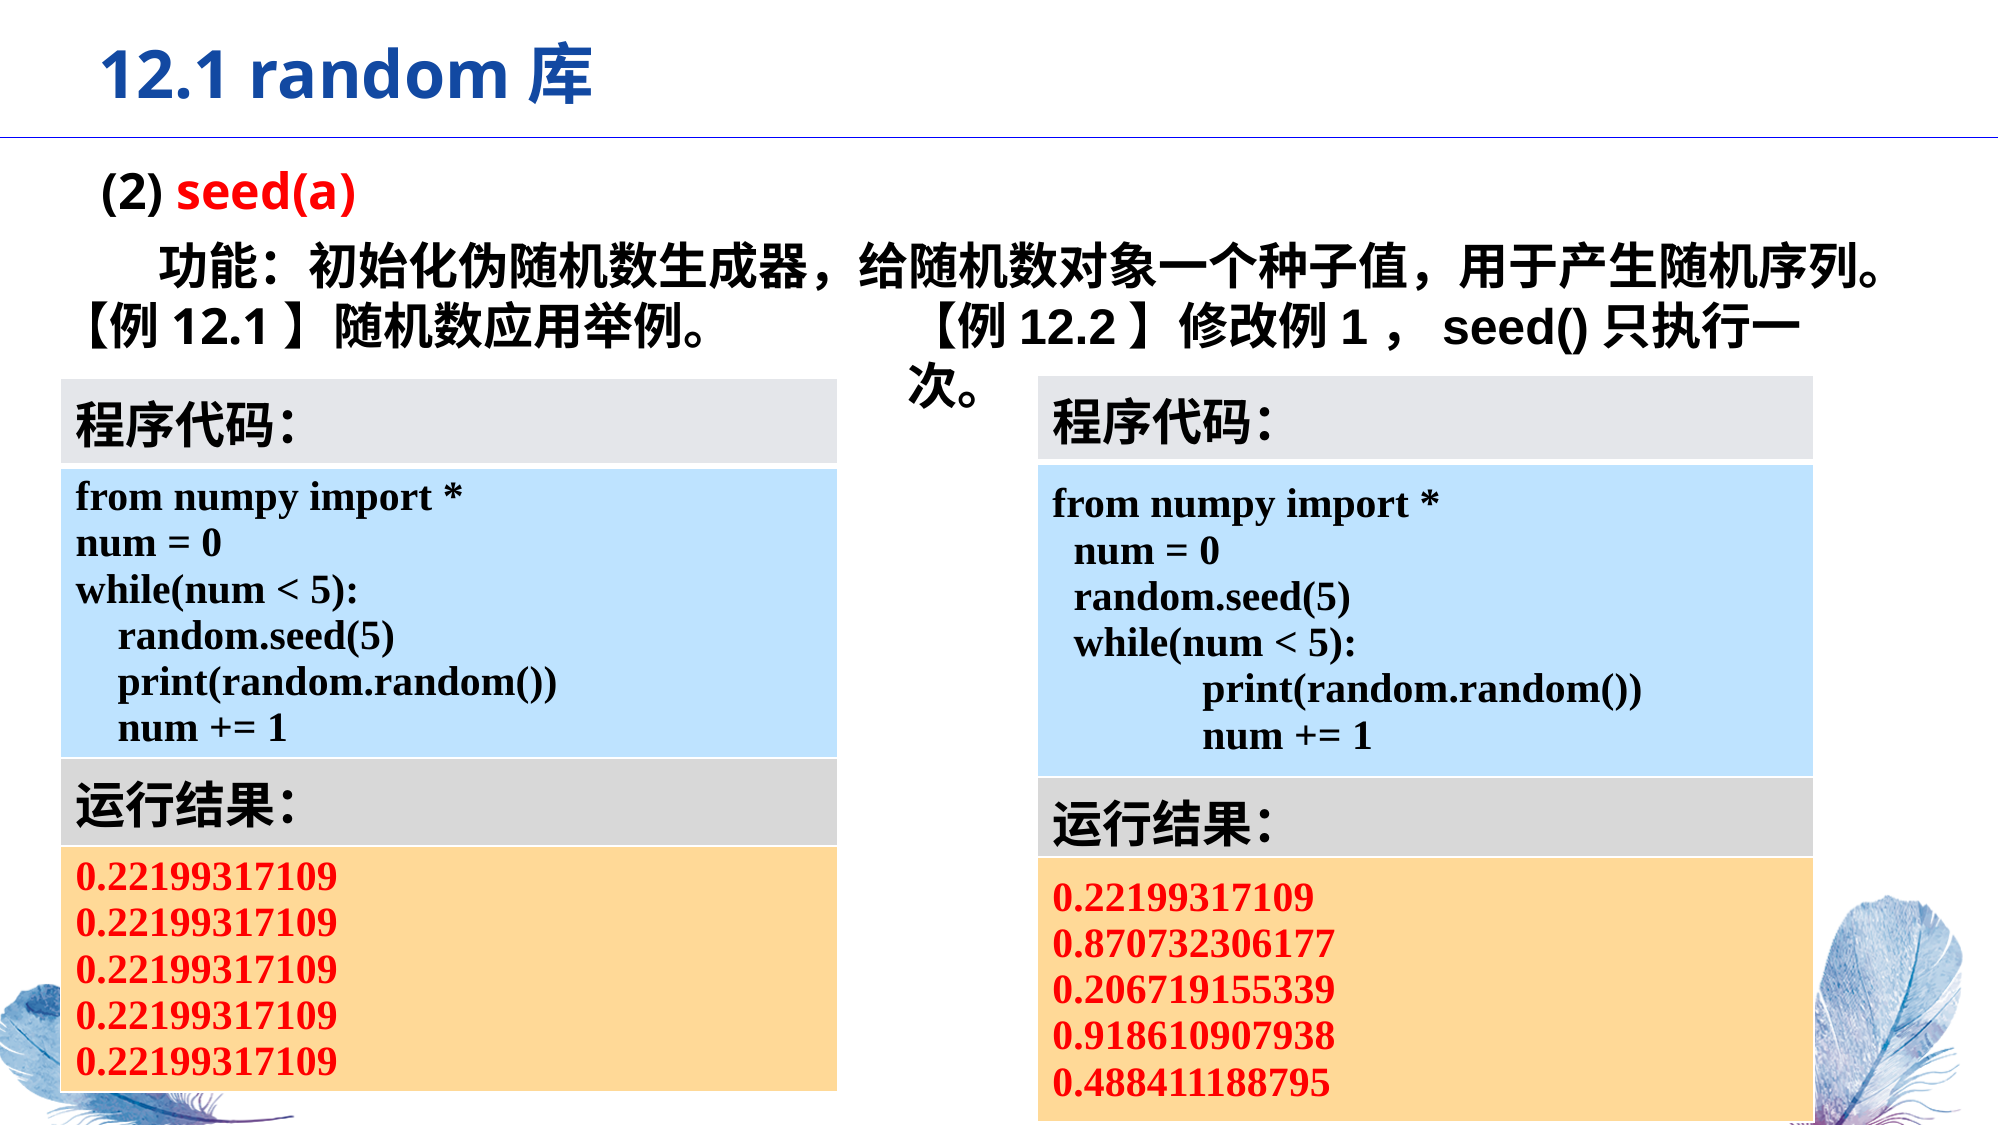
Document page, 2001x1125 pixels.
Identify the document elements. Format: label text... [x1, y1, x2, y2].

table_cell 运行结果： [1038, 778, 1813, 856]
table_cell from numpy import * num = 0 while(num < 5): random.seed(5) print(random.random()) num += 1 [61, 469, 837, 757]
text_box 【例12.1】随机数应用举例。 [44, 287, 749, 363]
picture [0, 887, 2001, 1125]
table_header 程序代码： [1038, 376, 1813, 459]
table_header 程序代码： [61, 379, 837, 463]
table_cell 运行结果： [61, 759, 837, 845]
table_cell 0.22199317109 0.870732306177 0.206719155339 0.918610907938 0.488411188795 [1038, 858, 1813, 1121]
table_cell from numpy import * num = 0 random.seed(5) while(num < 5): print(random.random()) num += 1 [1038, 465, 1813, 776]
text_box 12.1 random库 [83, 24, 725, 118]
table_cell 0.22199317109 0.22199317109 0.22199317109 0.22199317109 0.22199317109 [61, 847, 837, 1091]
text_box (2) seed(a) 功能：初始化伪随机数生成器，给随机数对象一个种子值，用于产生随机序列。 [86, 137, 1950, 291]
text_box 【例12.2】修改例1，seed()只执行一次。 [892, 287, 1875, 423]
